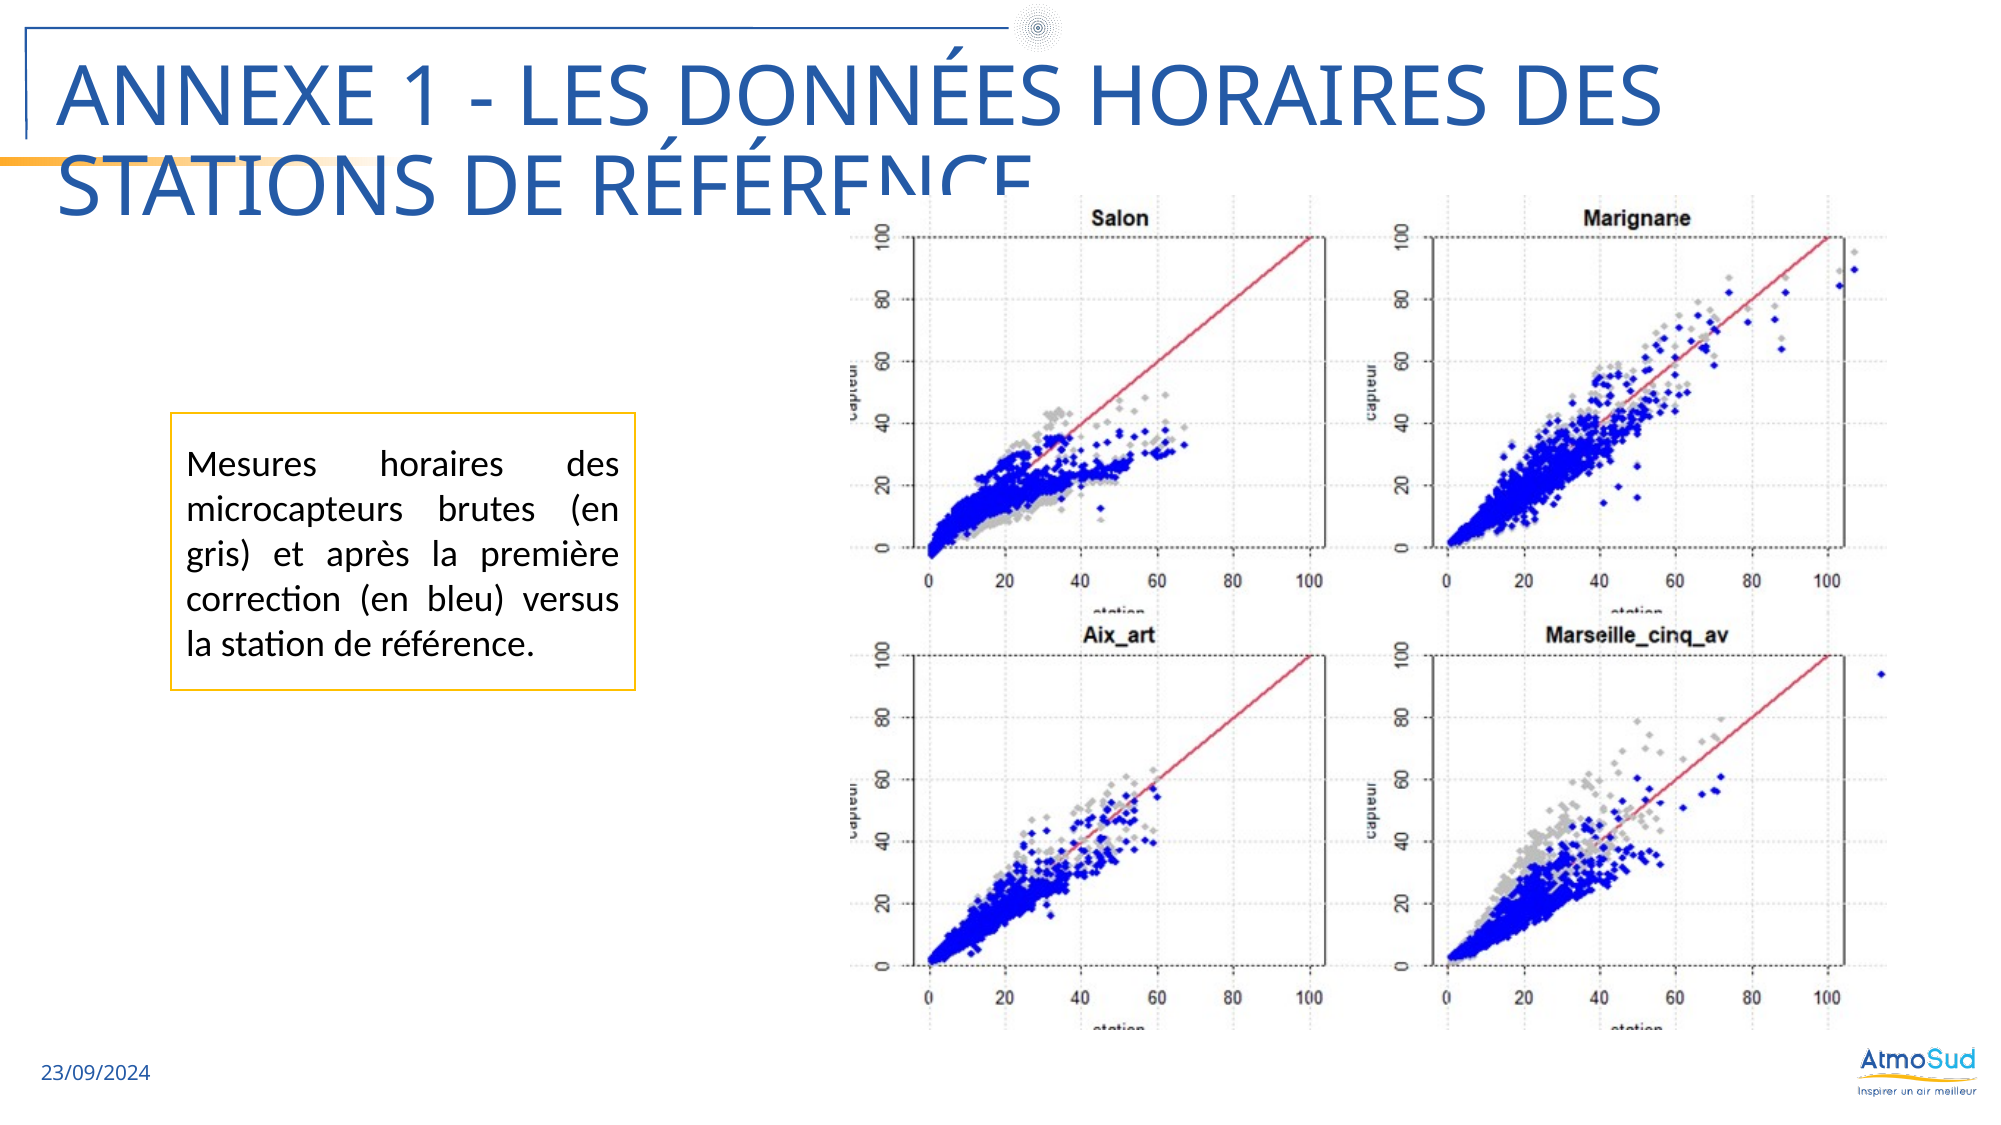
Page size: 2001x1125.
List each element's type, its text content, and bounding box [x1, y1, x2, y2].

list Annexe 1 - Les données horaires des stations de référence [41, 46, 1975, 140]
picture [1856, 1047, 1978, 1097]
picture [850, 195, 1888, 1030]
picture [1014, 4, 1062, 46]
picture [0, 157, 411, 166]
text_box Mesures horaires des microcapteurs brutes (en gris) et après la première correction (en bleu) versus la station de référence. [170, 412, 636, 691]
